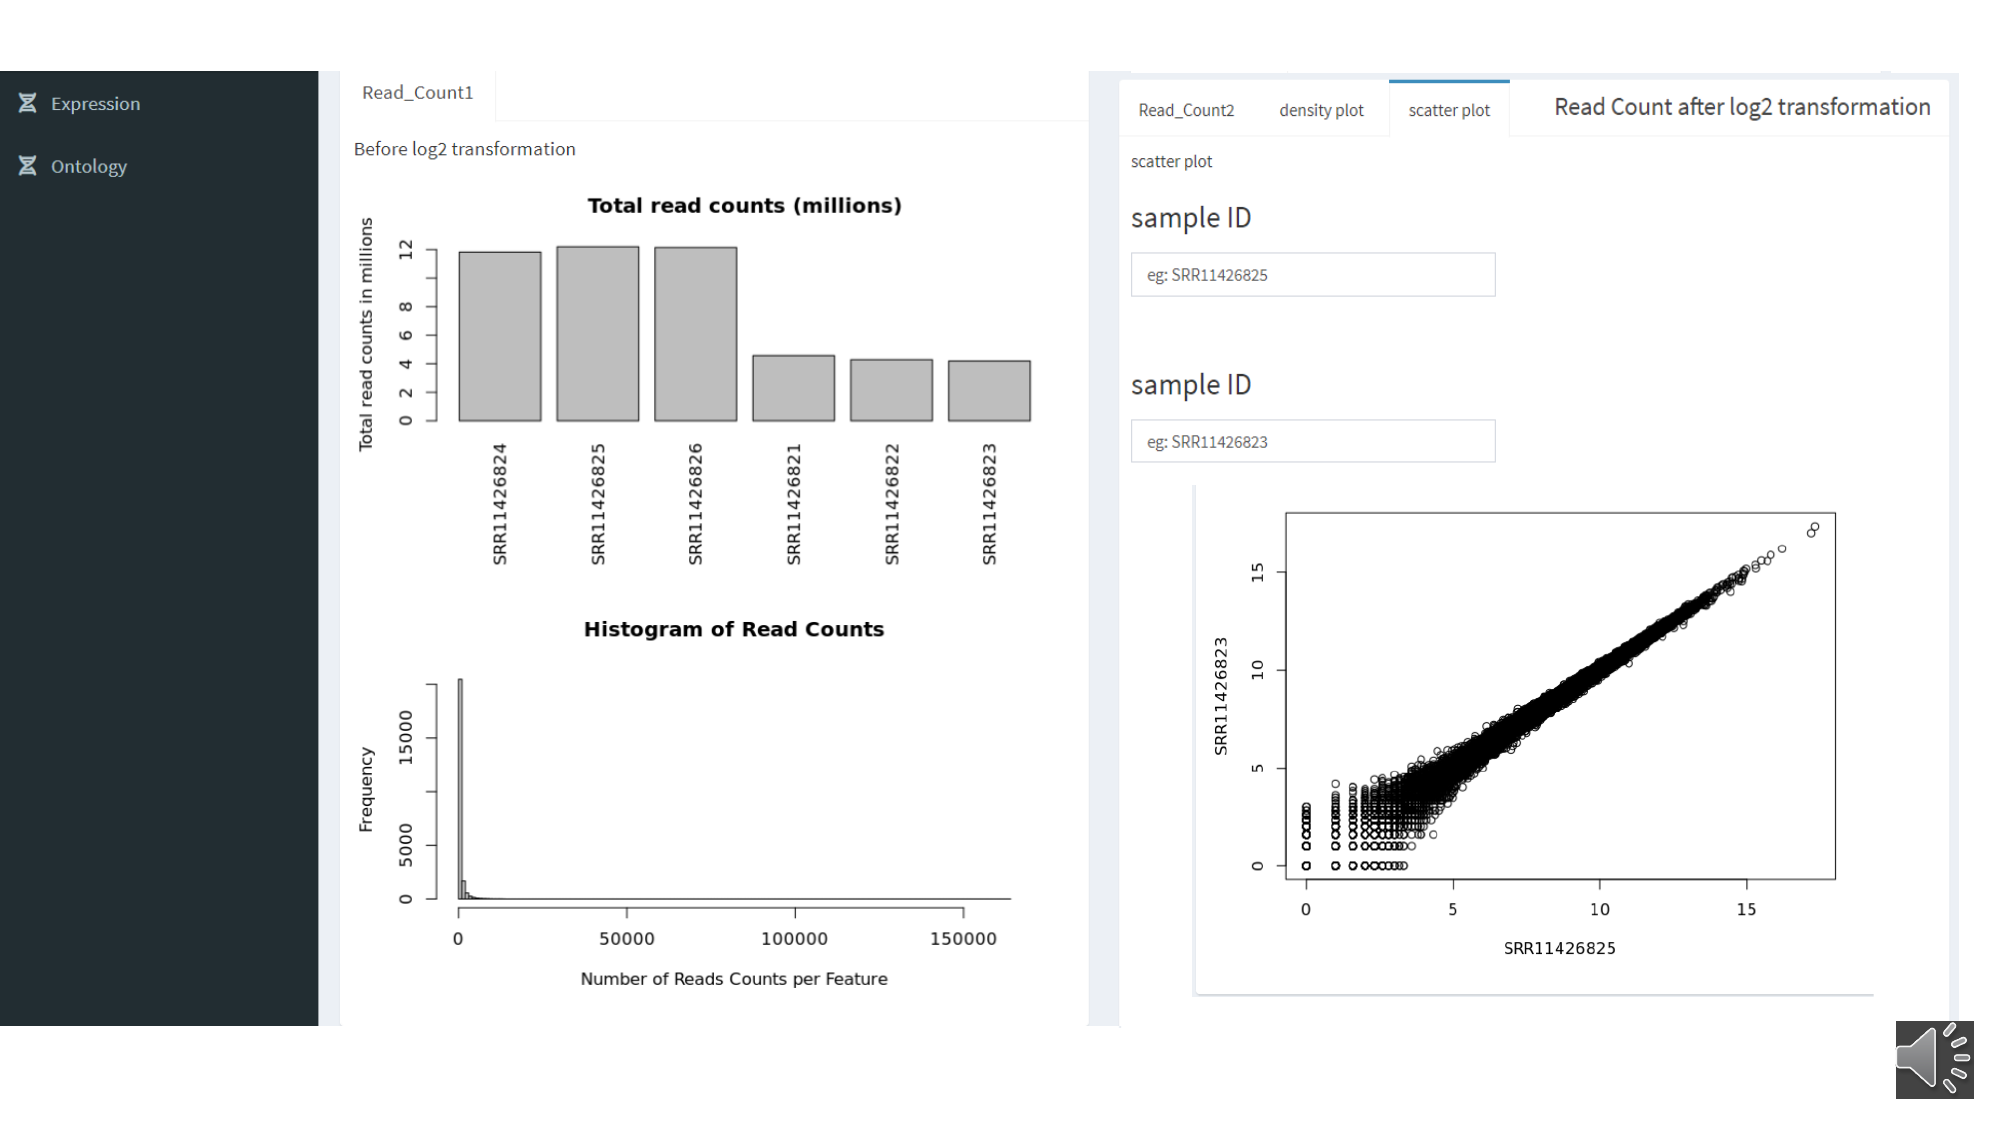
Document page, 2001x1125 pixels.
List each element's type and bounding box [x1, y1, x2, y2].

text_box [1116, 73, 1959, 1026]
picture [0, 71, 1891, 1026]
picture [1894, 1019, 1975, 1100]
